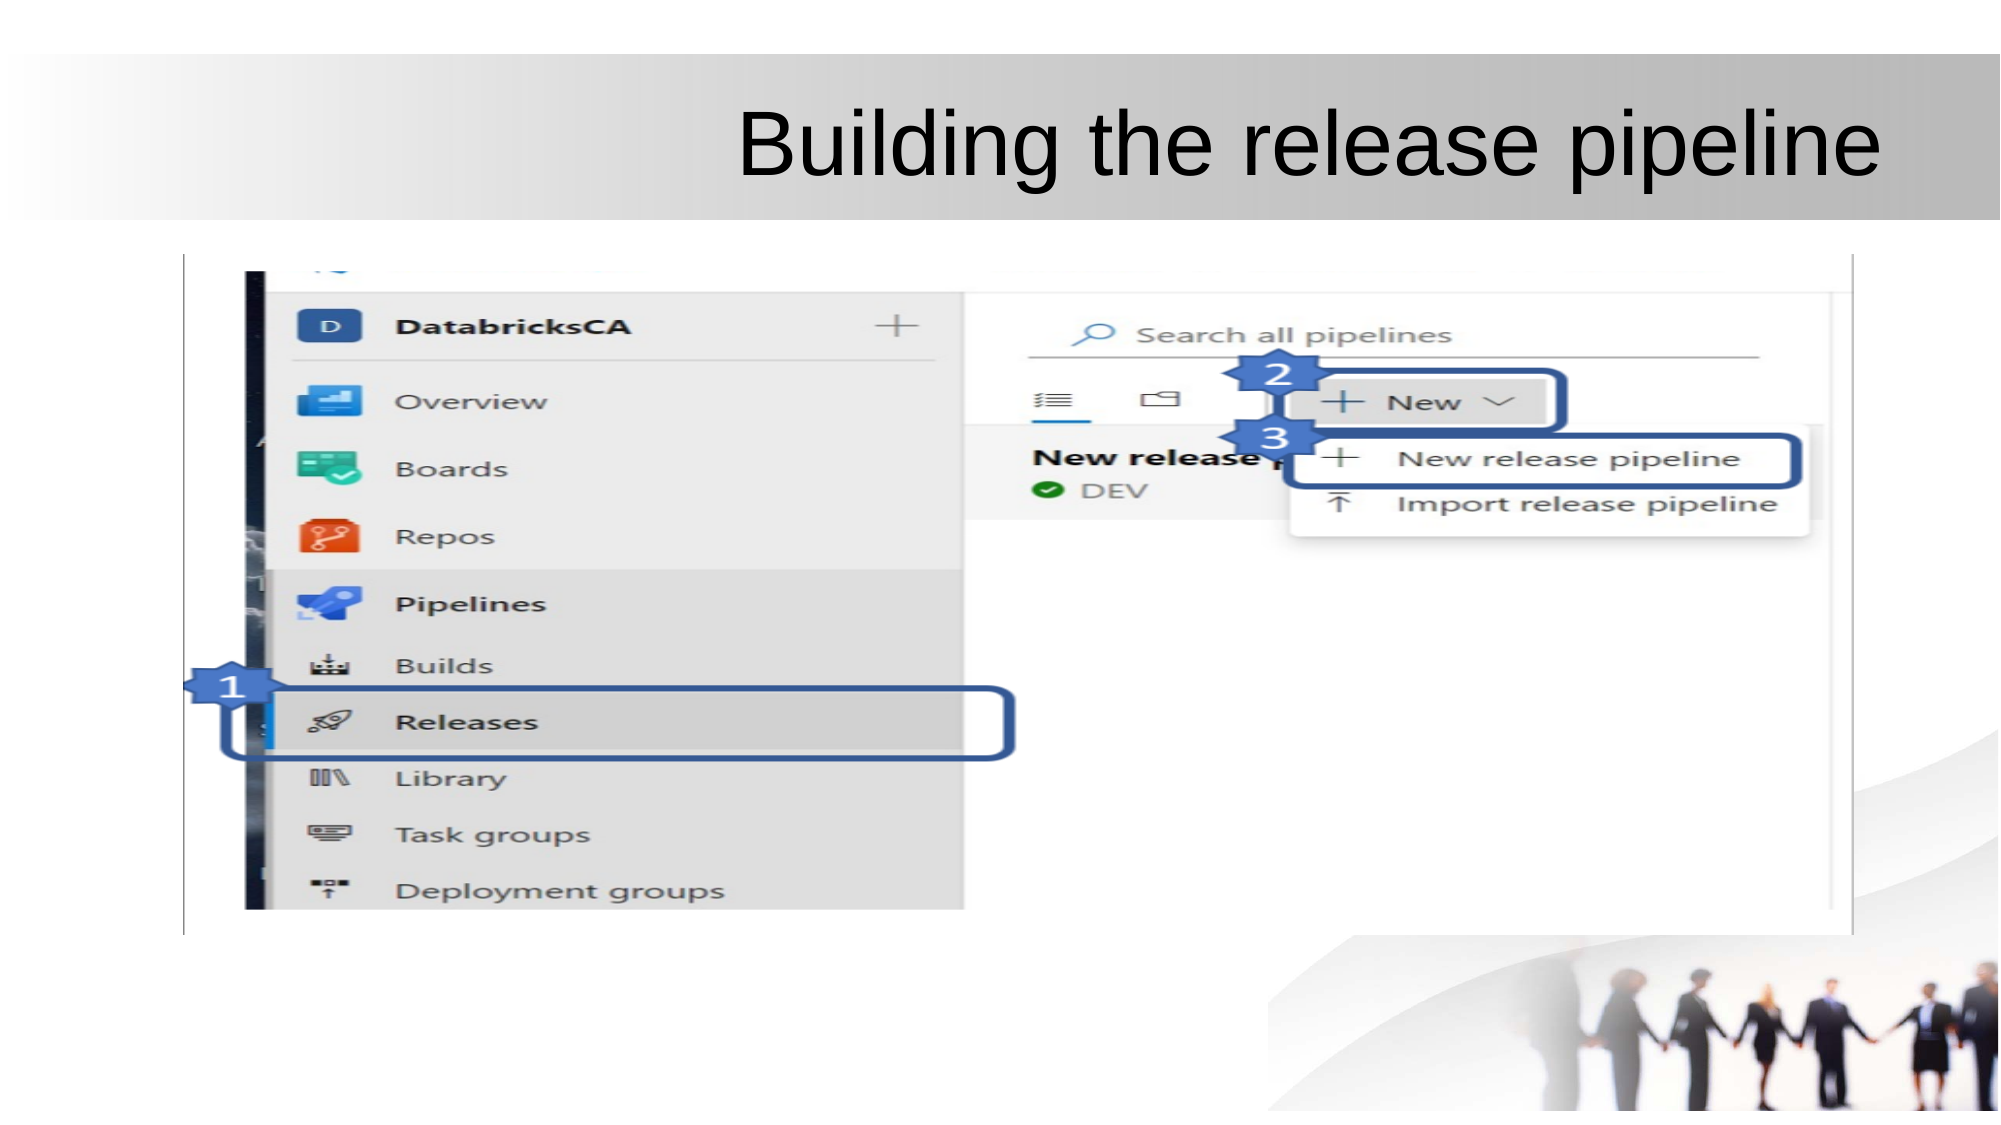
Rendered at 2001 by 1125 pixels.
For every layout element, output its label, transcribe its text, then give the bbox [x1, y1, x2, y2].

picture [183, 254, 1999, 1111]
title Building the release pipeline [99, 45, 1900, 233]
